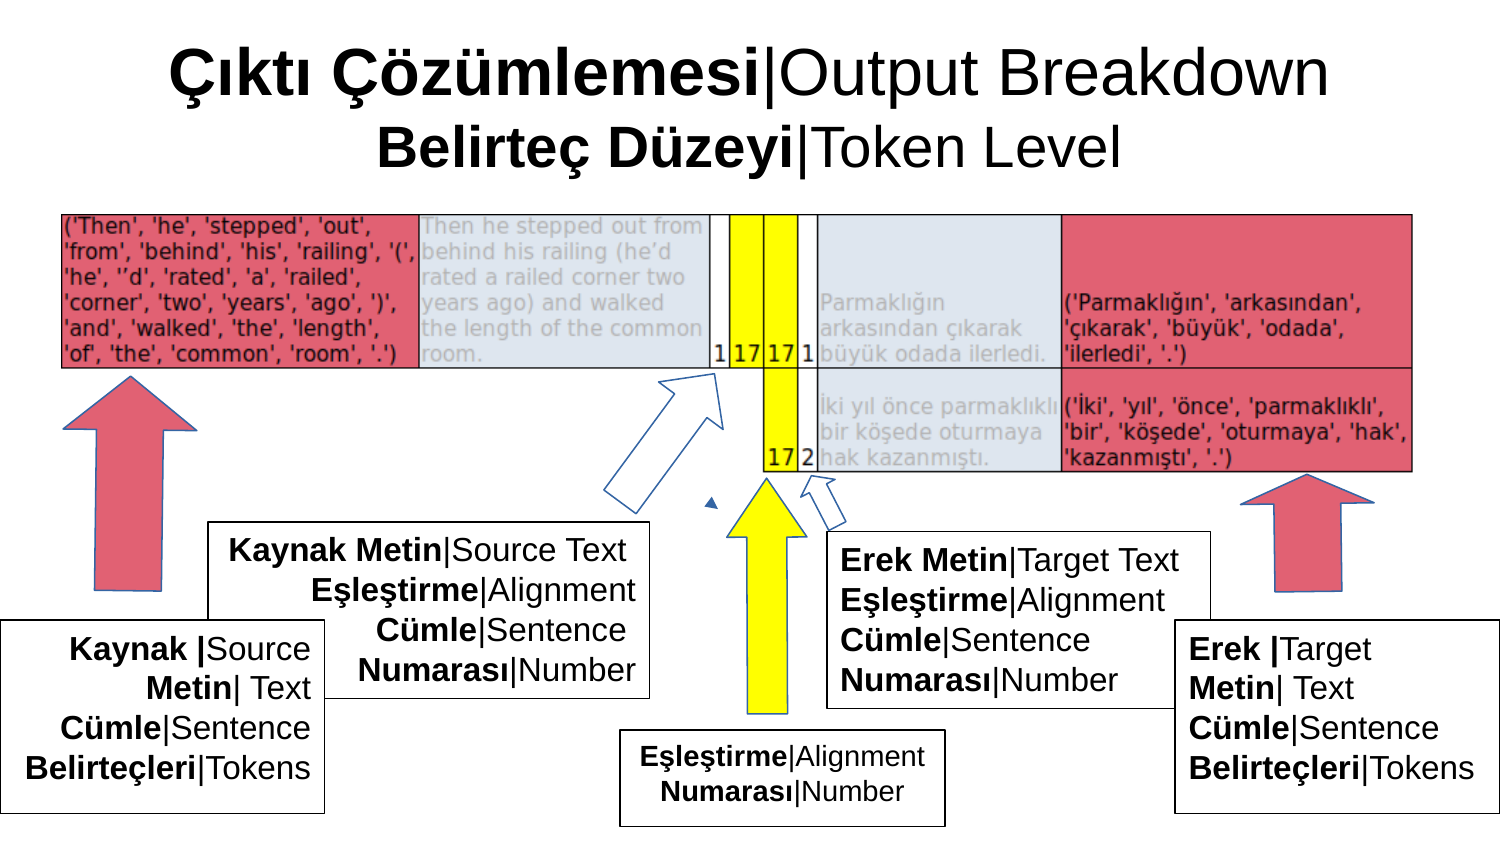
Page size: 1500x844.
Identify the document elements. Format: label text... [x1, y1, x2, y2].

title Çıktı Çözümlemesi|Output Breakdown Belirteç Düzeyi|Token Level [75, 33, 1425, 175]
text_box [726, 478, 807, 714]
picture [61, 213, 1420, 474]
text_box Kaynak |Source Metin| Text Cümle|Sentence Belirteçleri|Tokens [0, 620, 325, 814]
text_box [1240, 474, 1375, 592]
text_box [800, 475, 846, 531]
text_box Eşleştirme|Alignment Numarası|Number [620, 730, 945, 827]
text_box Erek Metin|Target Text Eşleştirme|Alignment Cümle|Sentence Numarası|Number [826, 531, 1211, 709]
text_box Erek |Target Metin| Text Cümle|Sentence Belirteçleri|Tokens [1175, 620, 1500, 814]
text_box [603, 474, 666, 514]
text_box [94, 474, 163, 592]
text_box Kaynak Metin|Source Text Eşleştirme|Alignment Cümle|Sentence Numarası|Number [207, 521, 650, 699]
